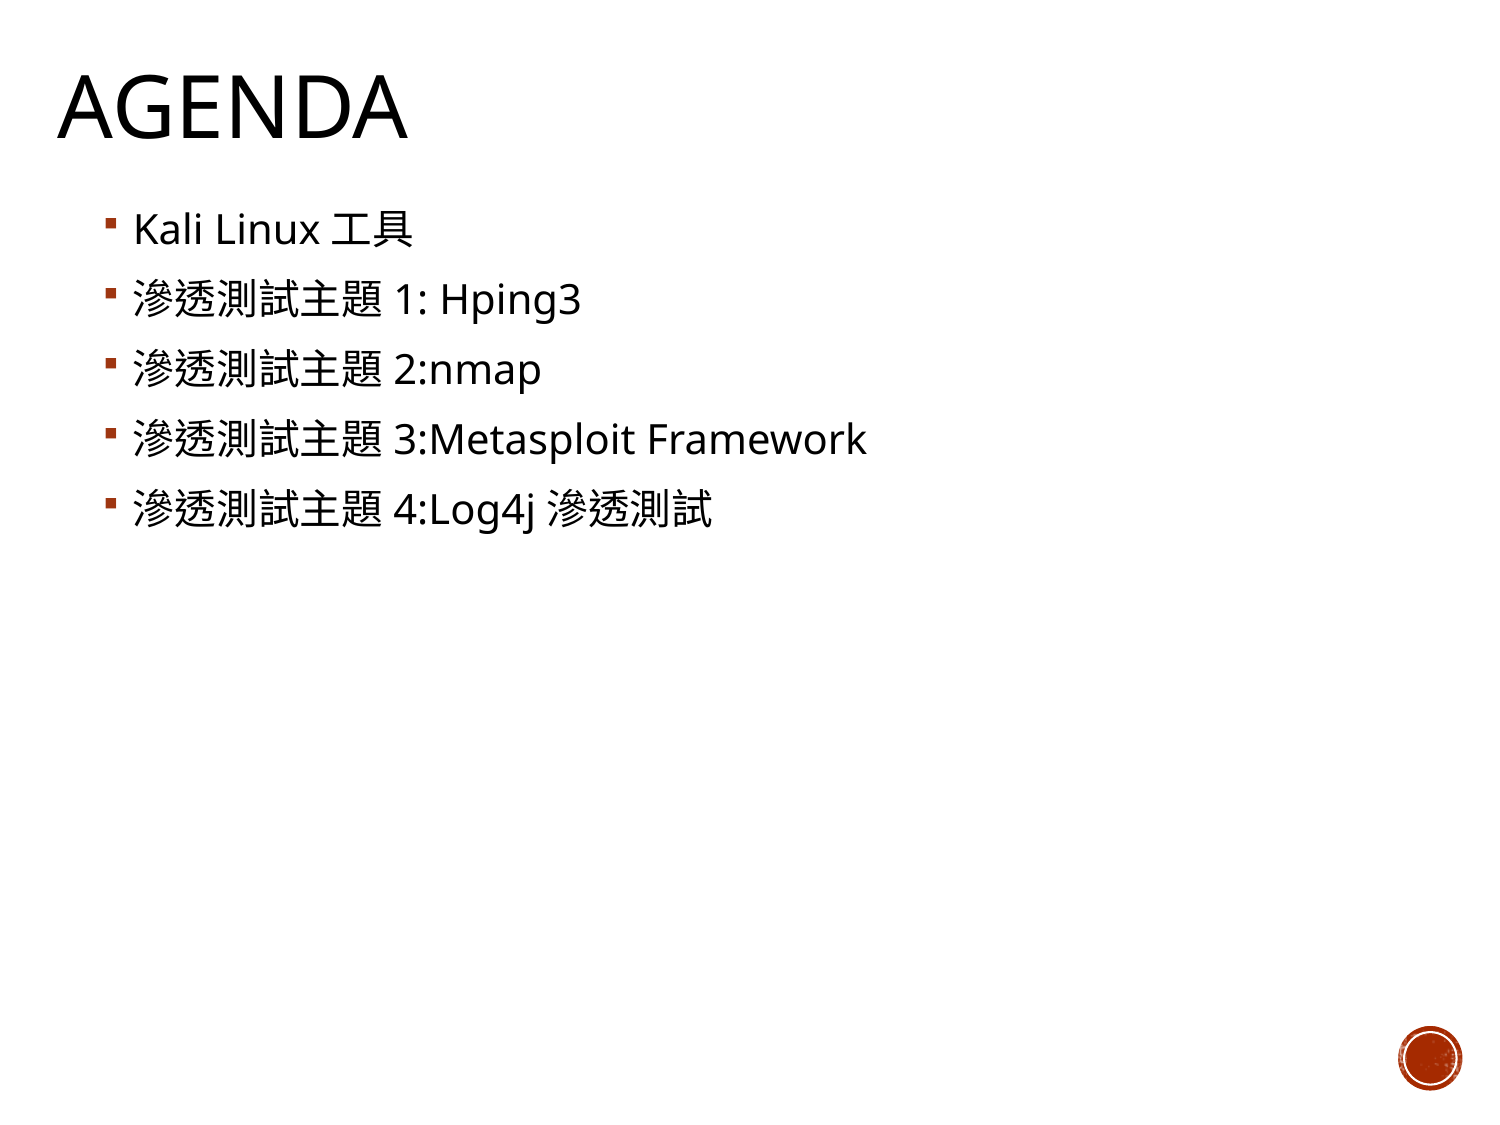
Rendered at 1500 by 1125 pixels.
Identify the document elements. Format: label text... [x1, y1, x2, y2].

title Agenda [42, 45, 1318, 176]
list Kali Linux工具 滲透測試主題1: Hping3 滲透測試主題2:nmap 滲透測試主題3:Metasploit Framework 滲透測試主題4:Log4j滲透測試 [87, 200, 1363, 866]
